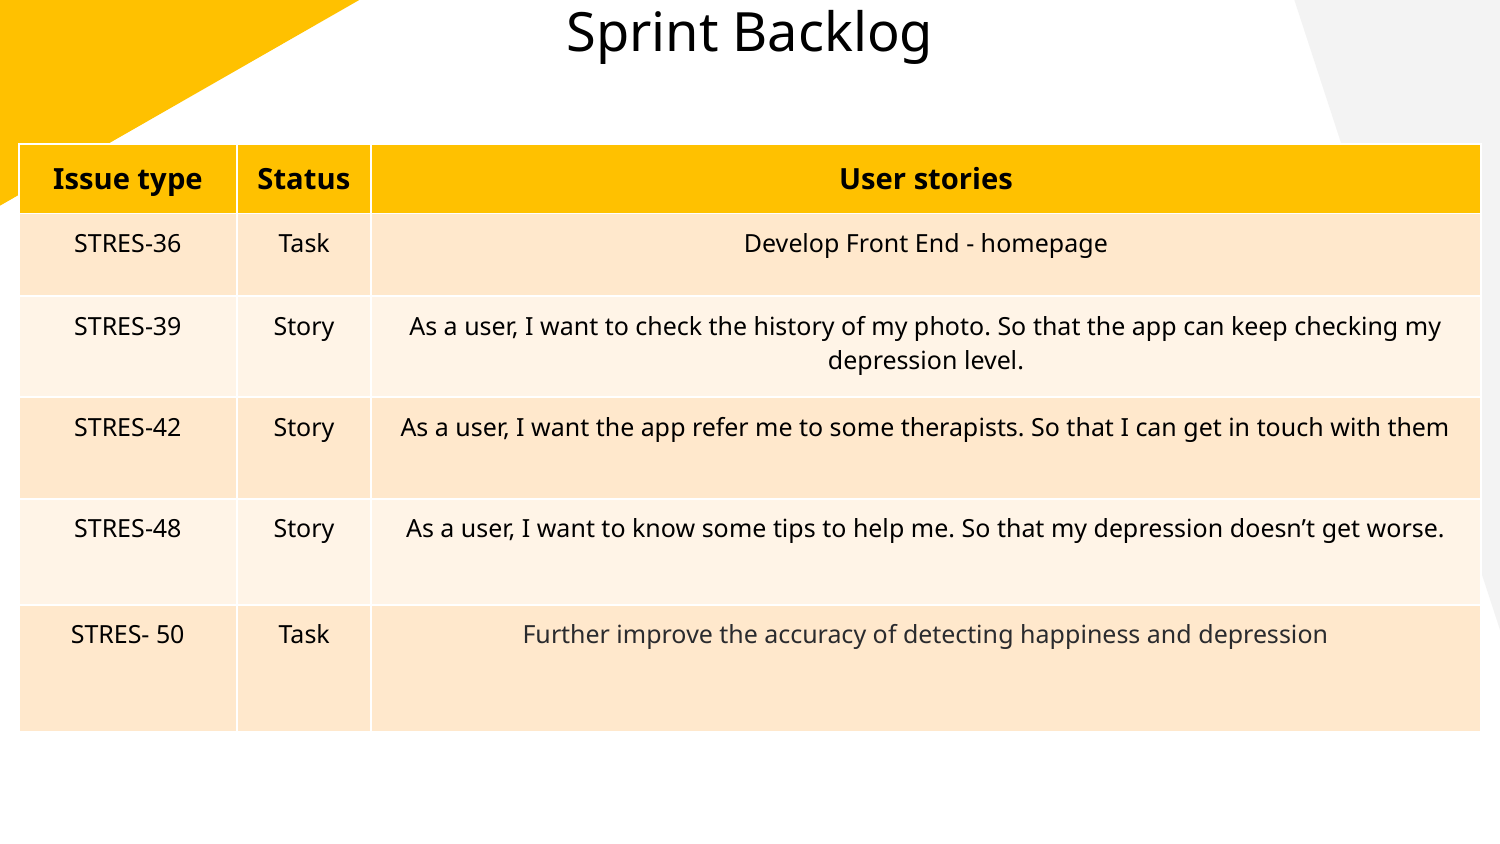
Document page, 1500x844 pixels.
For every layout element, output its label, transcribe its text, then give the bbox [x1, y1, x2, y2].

table_cell STRES-42 [20, 398, 236, 498]
table_cell Task [238, 214, 370, 295]
table_cell Develop Front End - homepage [372, 214, 1480, 295]
table_header Issue type [20, 145, 236, 213]
table_cell STRES-48 [20, 500, 236, 604]
table_header User stories [372, 145, 1480, 213]
table_cell Story [238, 500, 370, 604]
table_cell Story [238, 398, 370, 498]
table_header Status [238, 145, 370, 213]
table_cell Task [238, 606, 370, 731]
table_cell STRES-39 [20, 297, 236, 396]
table_cell STRES-36 [20, 214, 236, 295]
table_cell STRES- 50 [20, 606, 236, 731]
table_cell As a user, I want to check the history of my photo. So that the app can keep checking my depression level. [372, 297, 1480, 396]
table_cell Further improve the accuracy of detecting happiness and depression [372, 606, 1480, 731]
title Sprint Backlog [85, 0, 1415, 97]
table_cell As a user, I want to know some tips to help me. So that my depression doesn’t get worse. [372, 500, 1480, 604]
table_cell Story [238, 297, 370, 396]
table_cell As a user, I want the app refer me to some therapists. So that I can get in touch with them [372, 398, 1480, 498]
